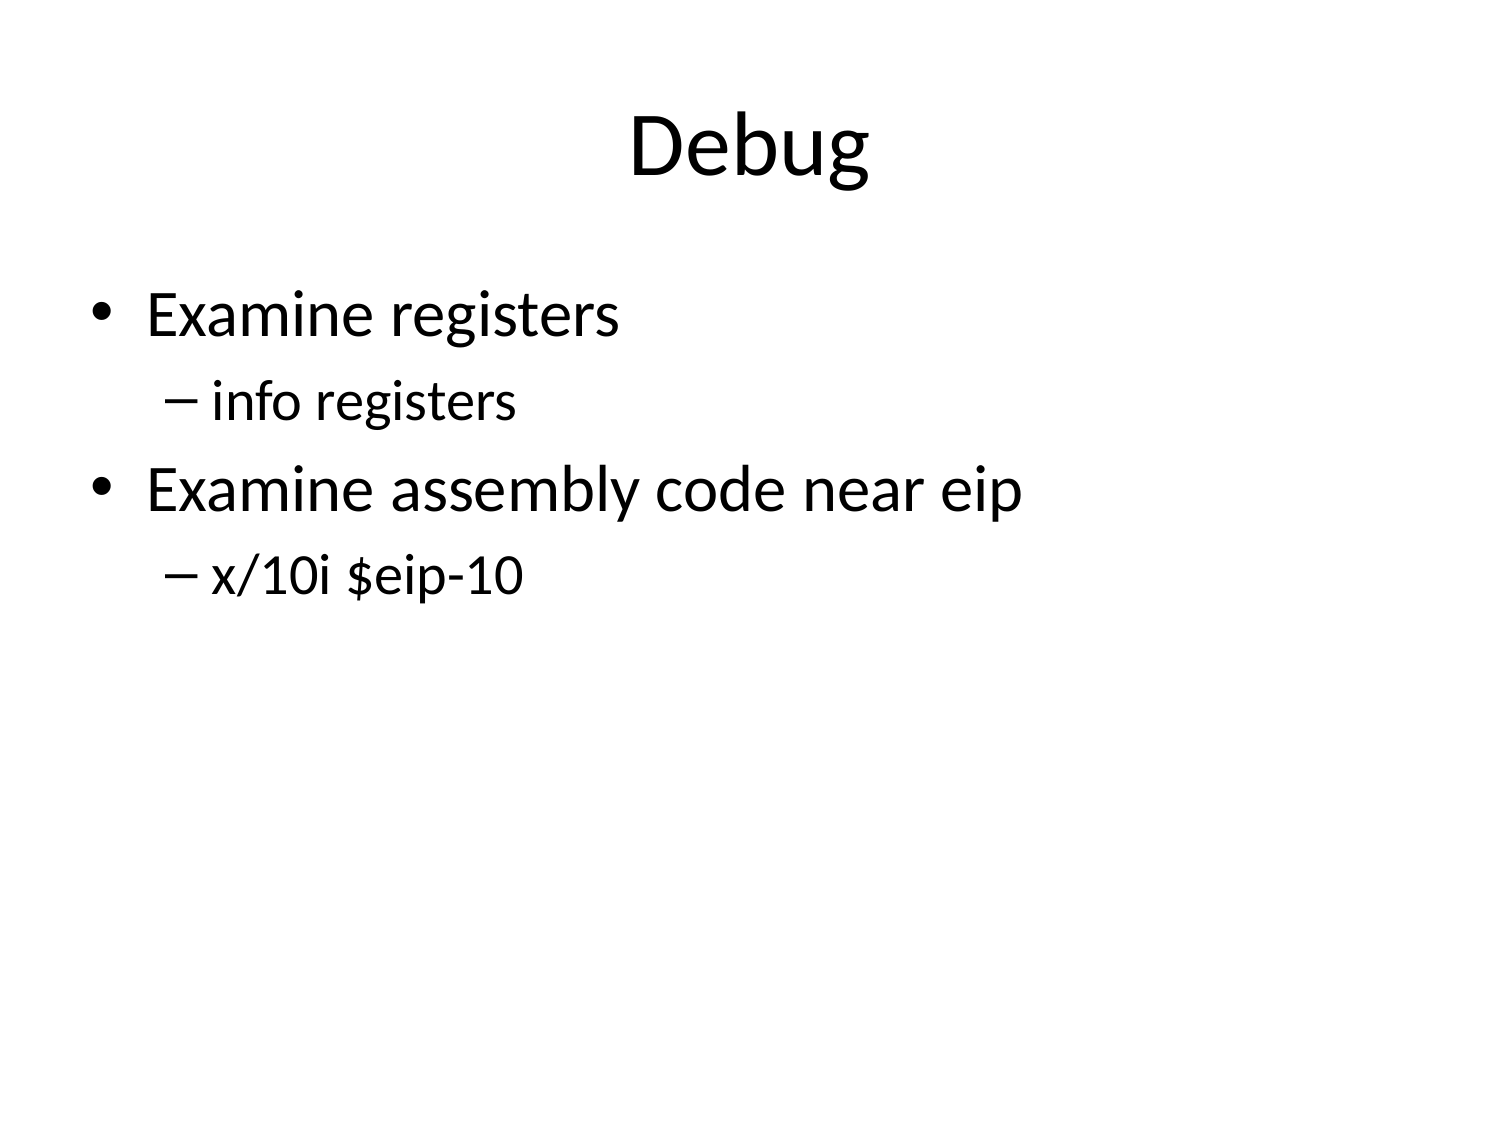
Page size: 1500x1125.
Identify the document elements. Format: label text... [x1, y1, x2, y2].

list Examine registers info registers Examine assembly code near eip x/10i $eip-10 [75, 262, 1425, 1005]
title Debug [75, 45, 1425, 233]
